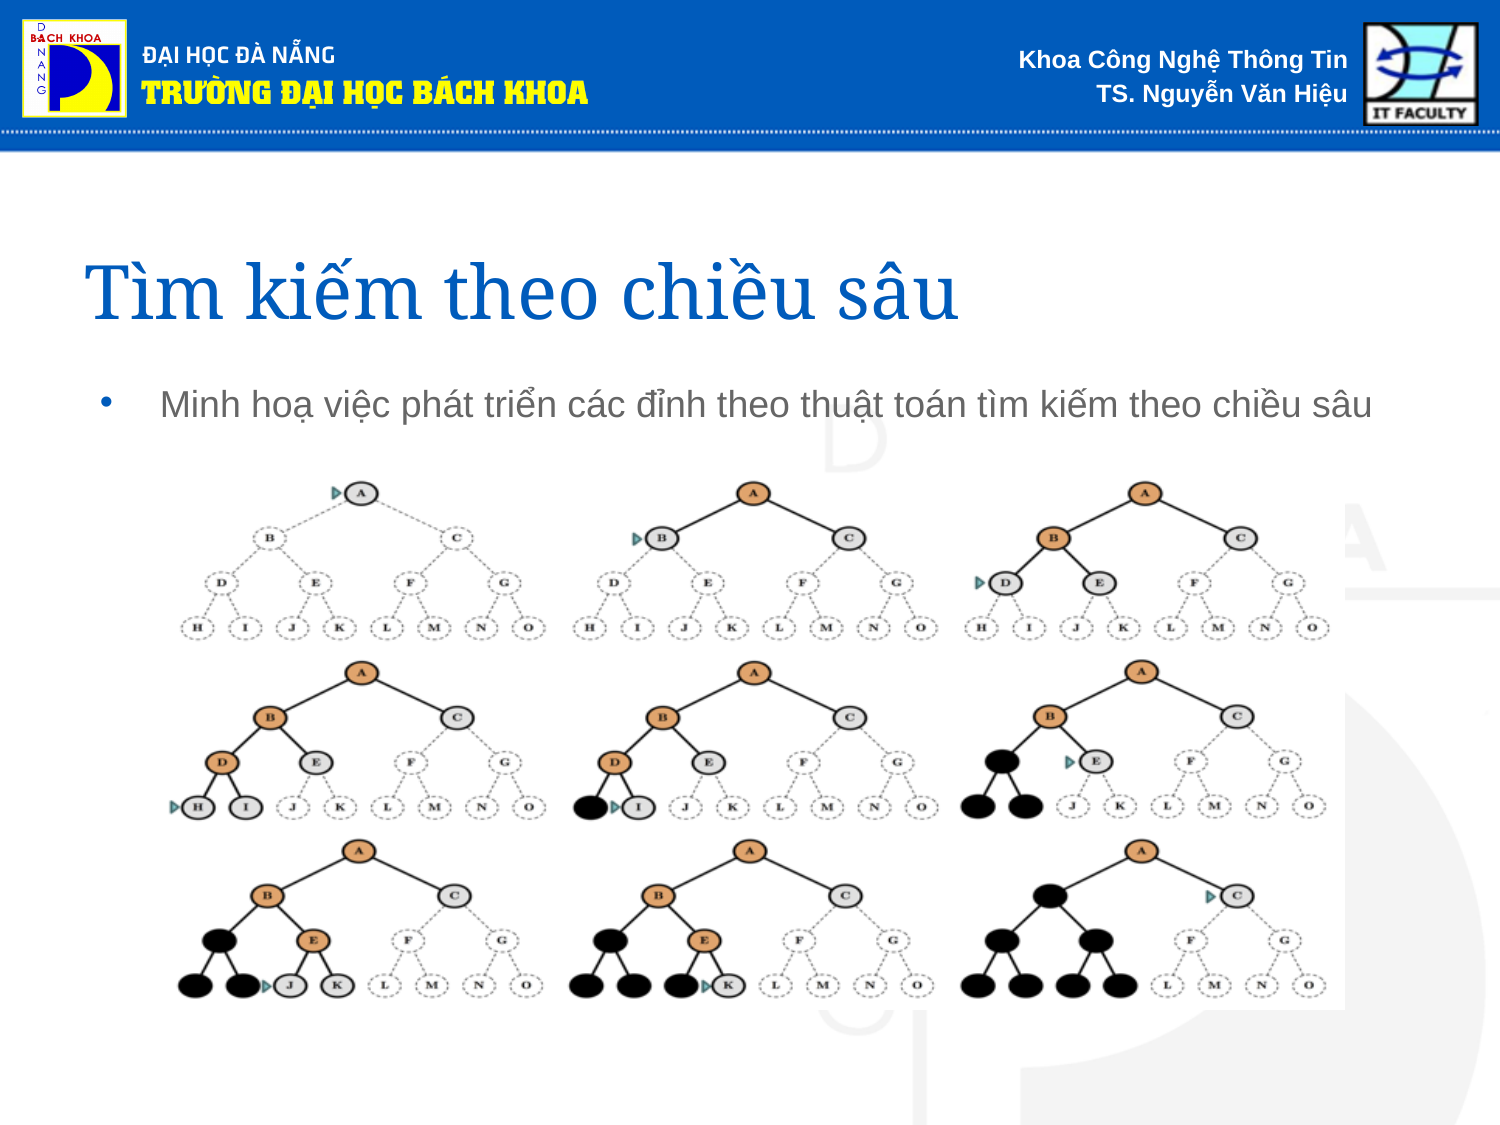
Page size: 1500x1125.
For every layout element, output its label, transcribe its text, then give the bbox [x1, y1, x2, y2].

list Minh hoạ việc phát triển các đỉnh theo thuật toán tìm kiếm theo chiều sâu [69, 358, 1465, 1010]
title Tìm kiếm theo chiều sâu [69, 164, 1369, 343]
picture [0, 0, 1500, 1125]
